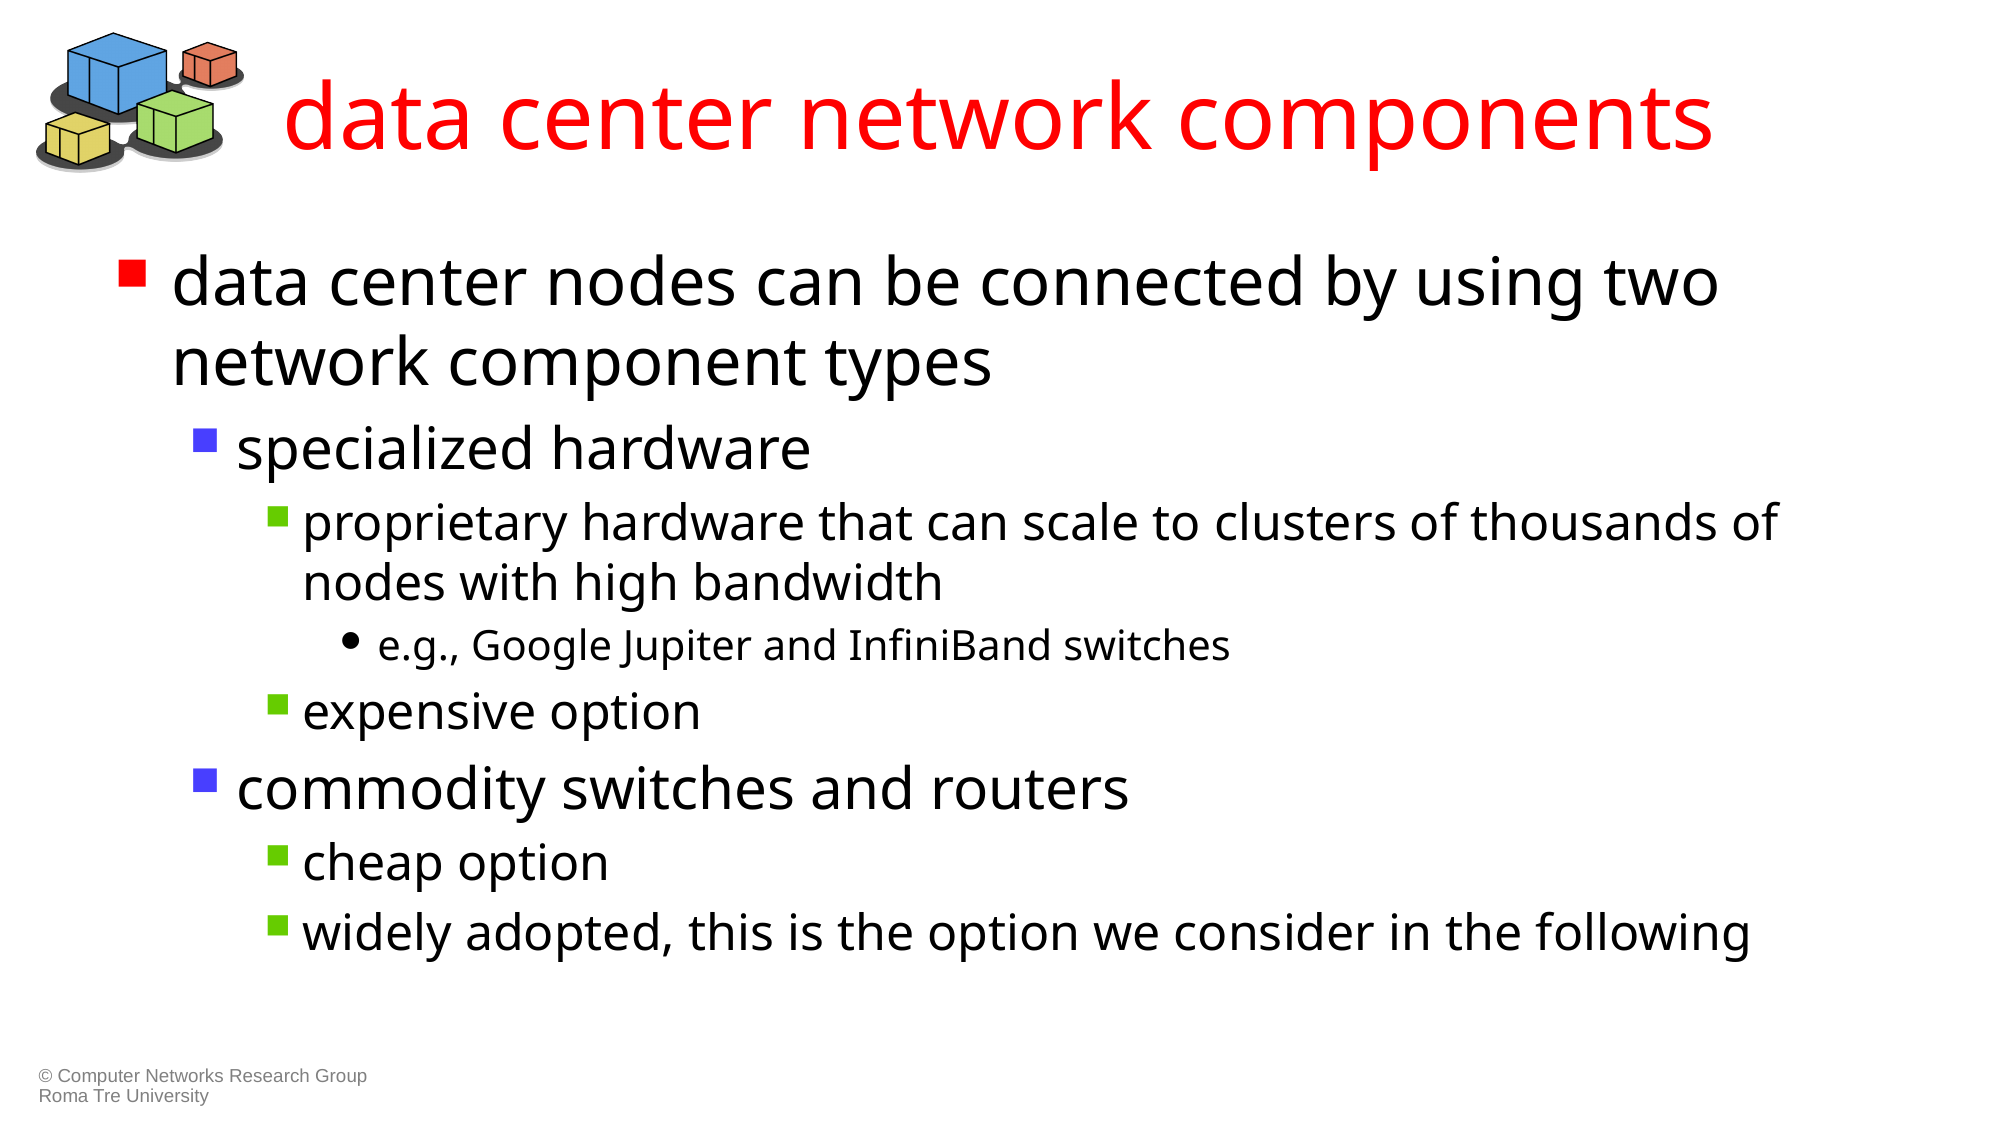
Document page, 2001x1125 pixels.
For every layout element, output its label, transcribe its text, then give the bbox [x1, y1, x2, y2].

title data center network components [99, 19, 1900, 207]
picture [36, 32, 99, 173]
list data center nodes can be connected by using two network component types specialized hardware proprietary hardware that can scale to clusters of thousands of nodes with high bandwidth e.g., Google Jupiter and InfiniBand switches expensive option commodity switches and routers cheap option widely adopted, this is the option we consider in the following [99, 231, 1900, 1005]
